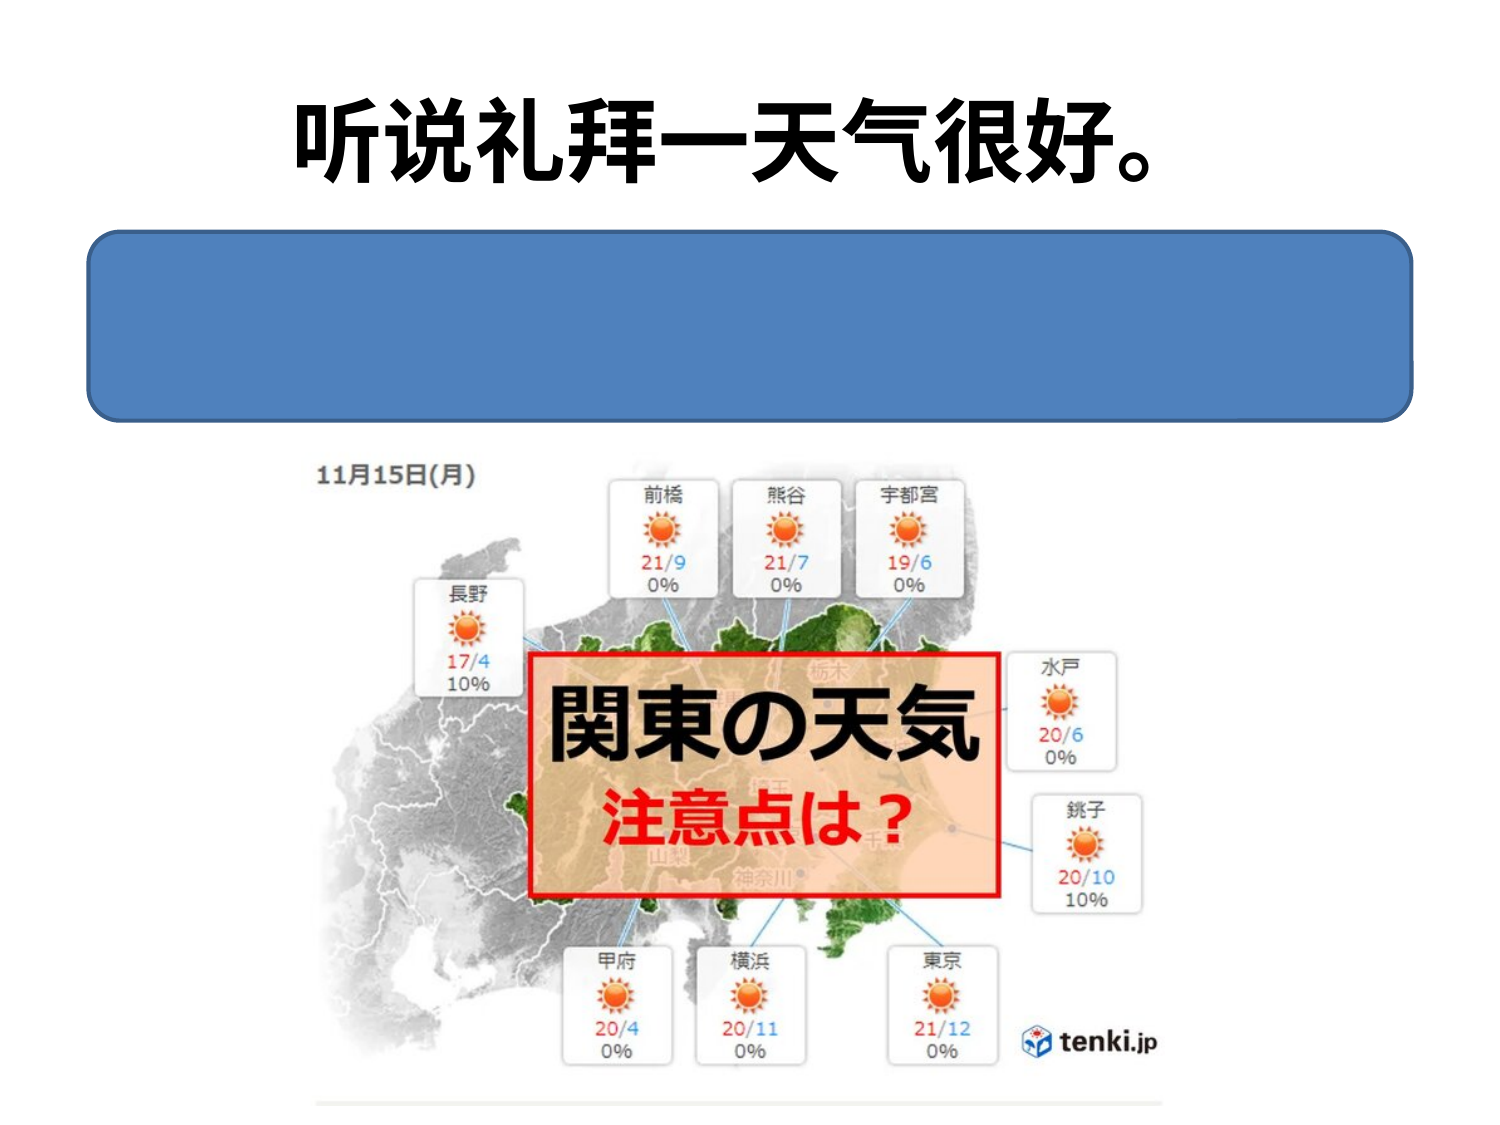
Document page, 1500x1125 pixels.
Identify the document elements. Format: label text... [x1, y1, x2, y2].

text_box [86, 229, 1414, 423]
picture [300, 432, 1170, 1106]
list 月曜日は天気がよいそうです。 [75, 262, 1425, 1005]
title 听说礼拜一天气很好。 [75, 45, 1425, 233]
